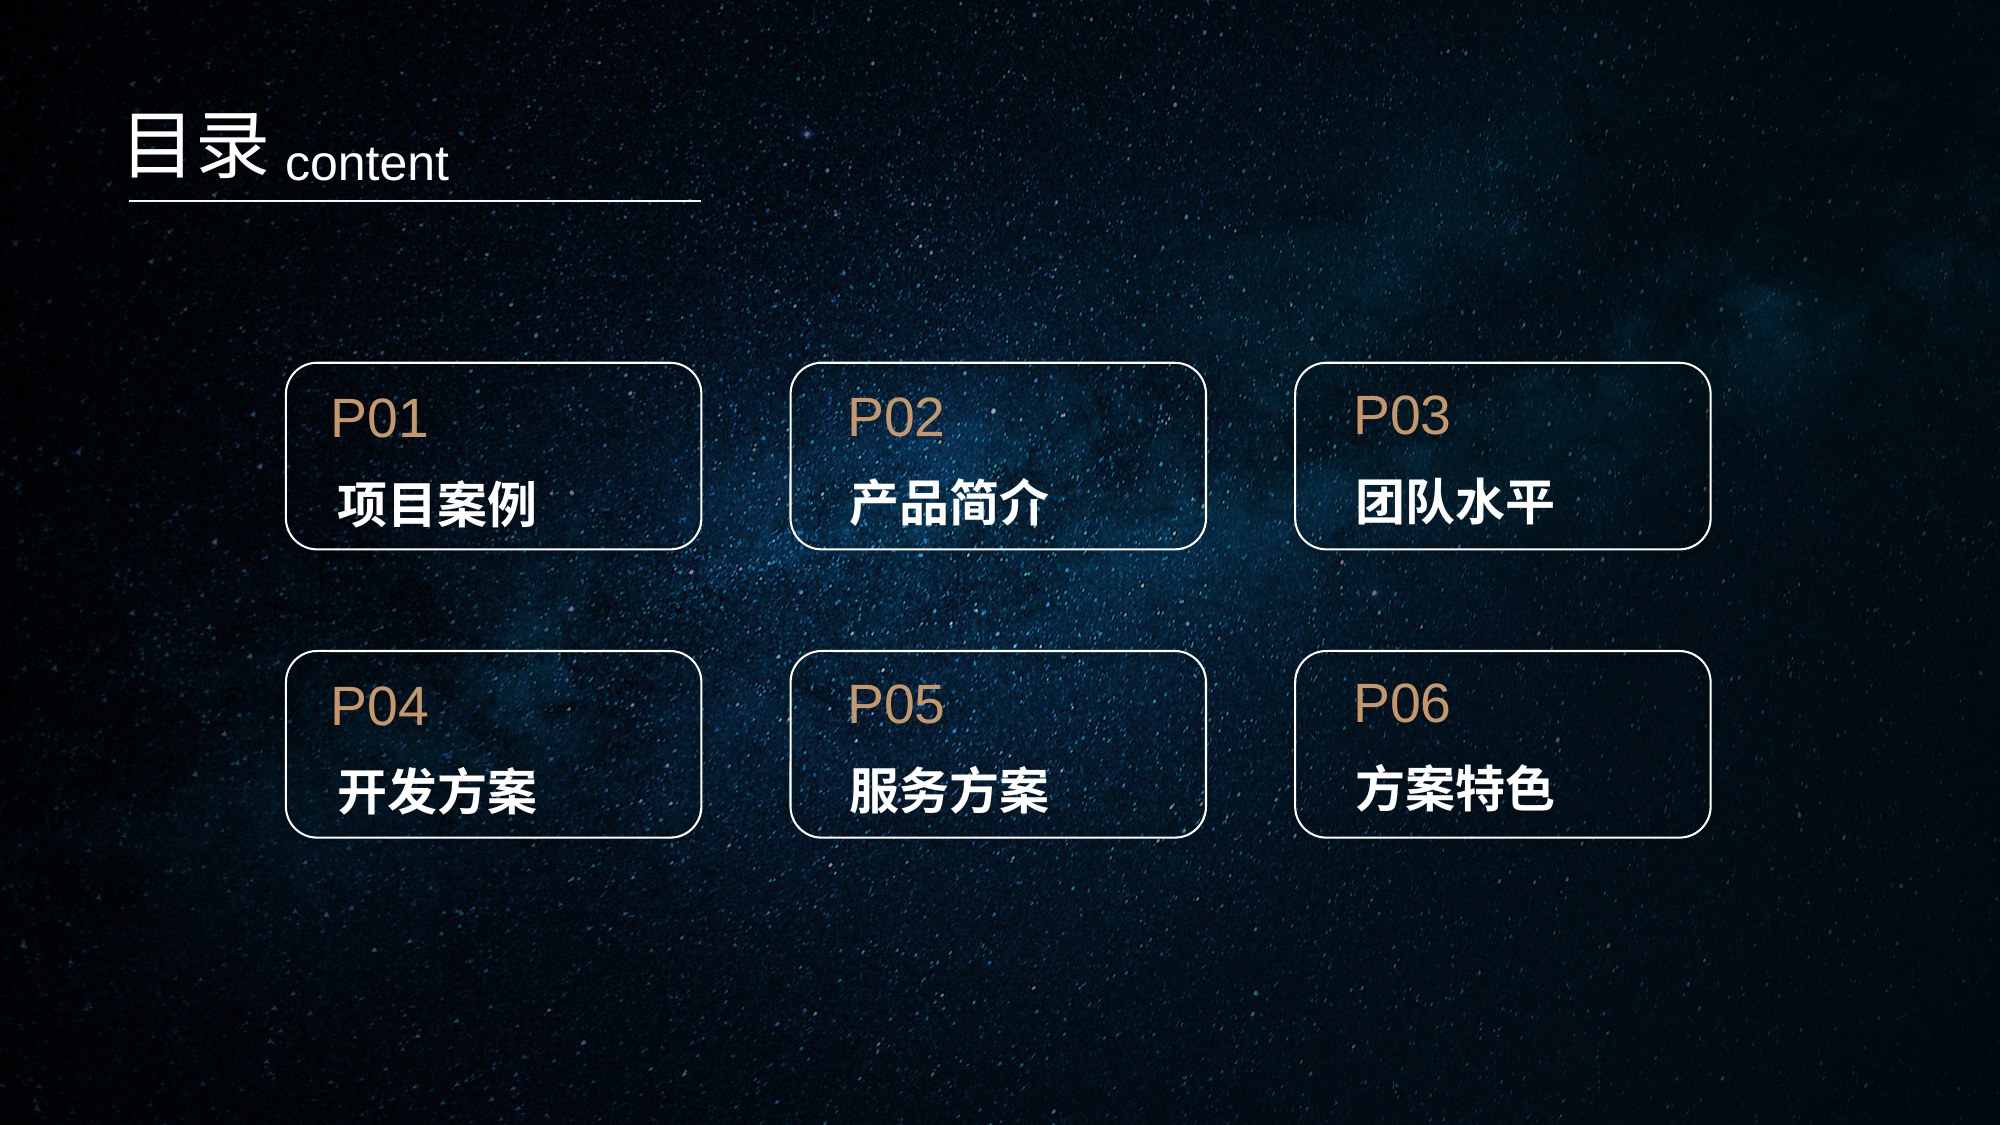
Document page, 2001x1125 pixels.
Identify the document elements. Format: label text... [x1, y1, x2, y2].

text_box 目录 [105, 90, 285, 196]
text_box content [270, 123, 465, 199]
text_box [285, 347, 790, 550]
picture [0, 0, 2000, 1125]
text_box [1295, 345, 1814, 550]
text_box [285, 635, 790, 838]
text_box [790, 633, 1295, 838]
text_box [1295, 632, 1814, 838]
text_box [790, 346, 1295, 550]
